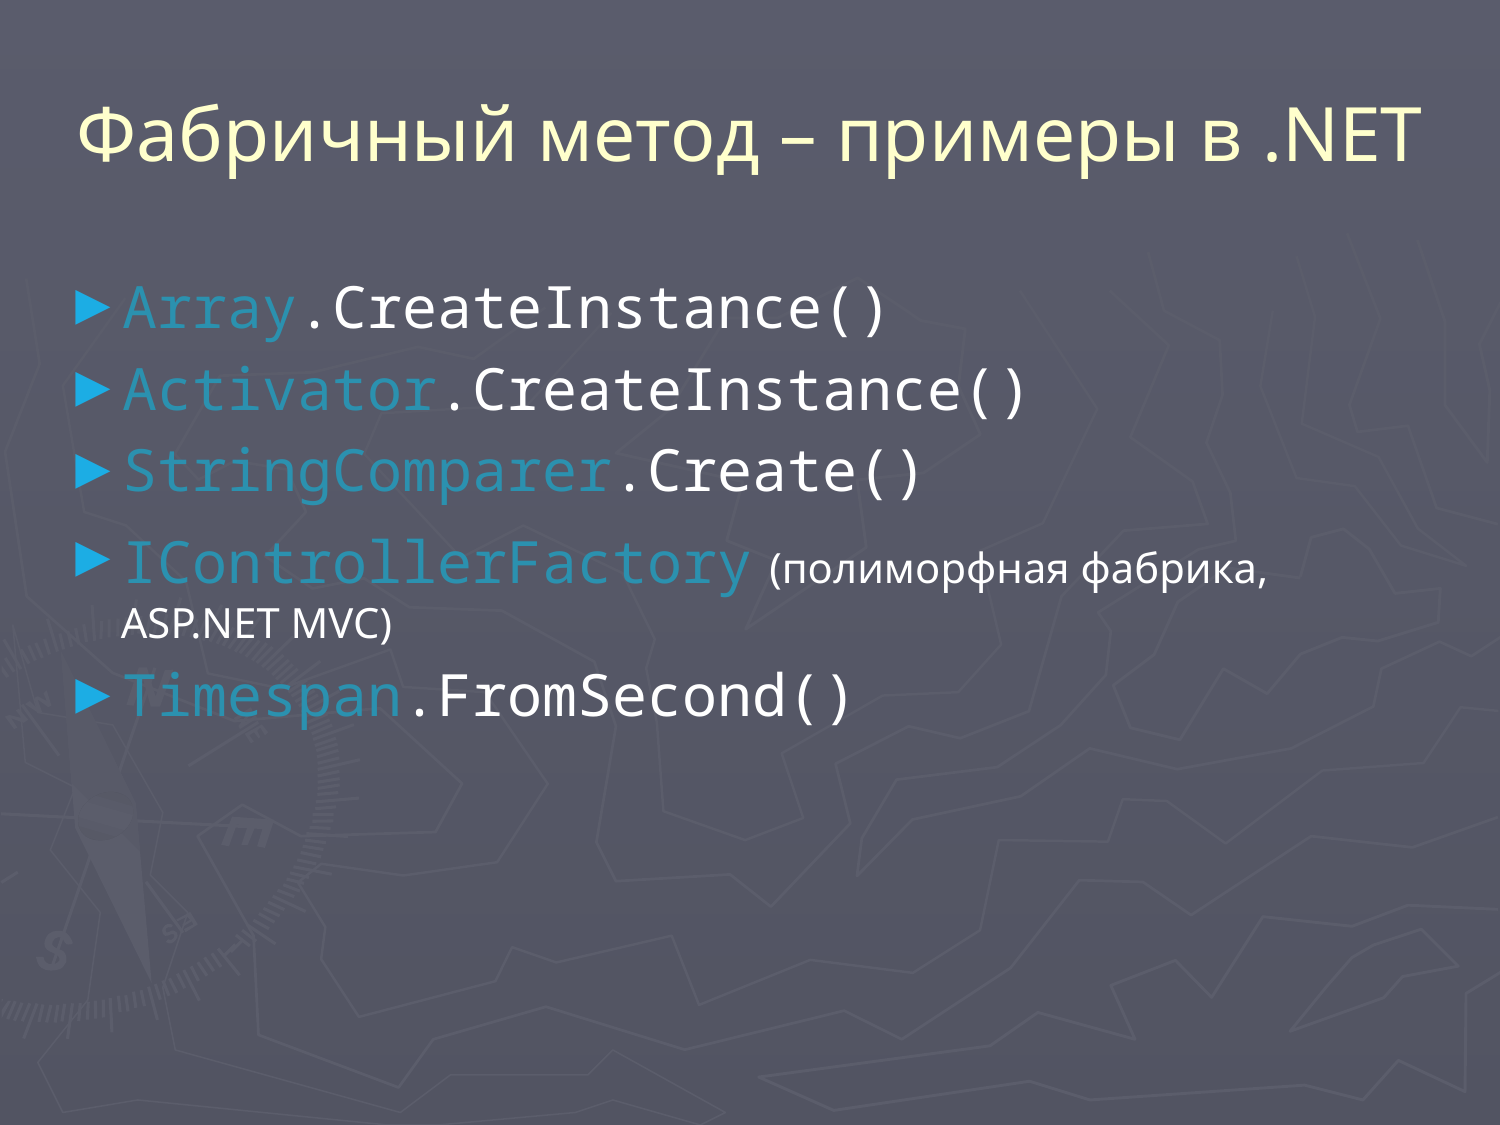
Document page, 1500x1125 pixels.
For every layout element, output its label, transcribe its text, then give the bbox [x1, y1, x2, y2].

title Фабричный метод – примеры в .NET [49, 37, 1451, 225]
list Array.CreateInstance() Activator.CreateInstance() StringComparer.Create() IControllerFactory (полиморфная фабрика, ASP.NET MVC) Timespan.FromSecond() [49, 262, 1451, 1001]
